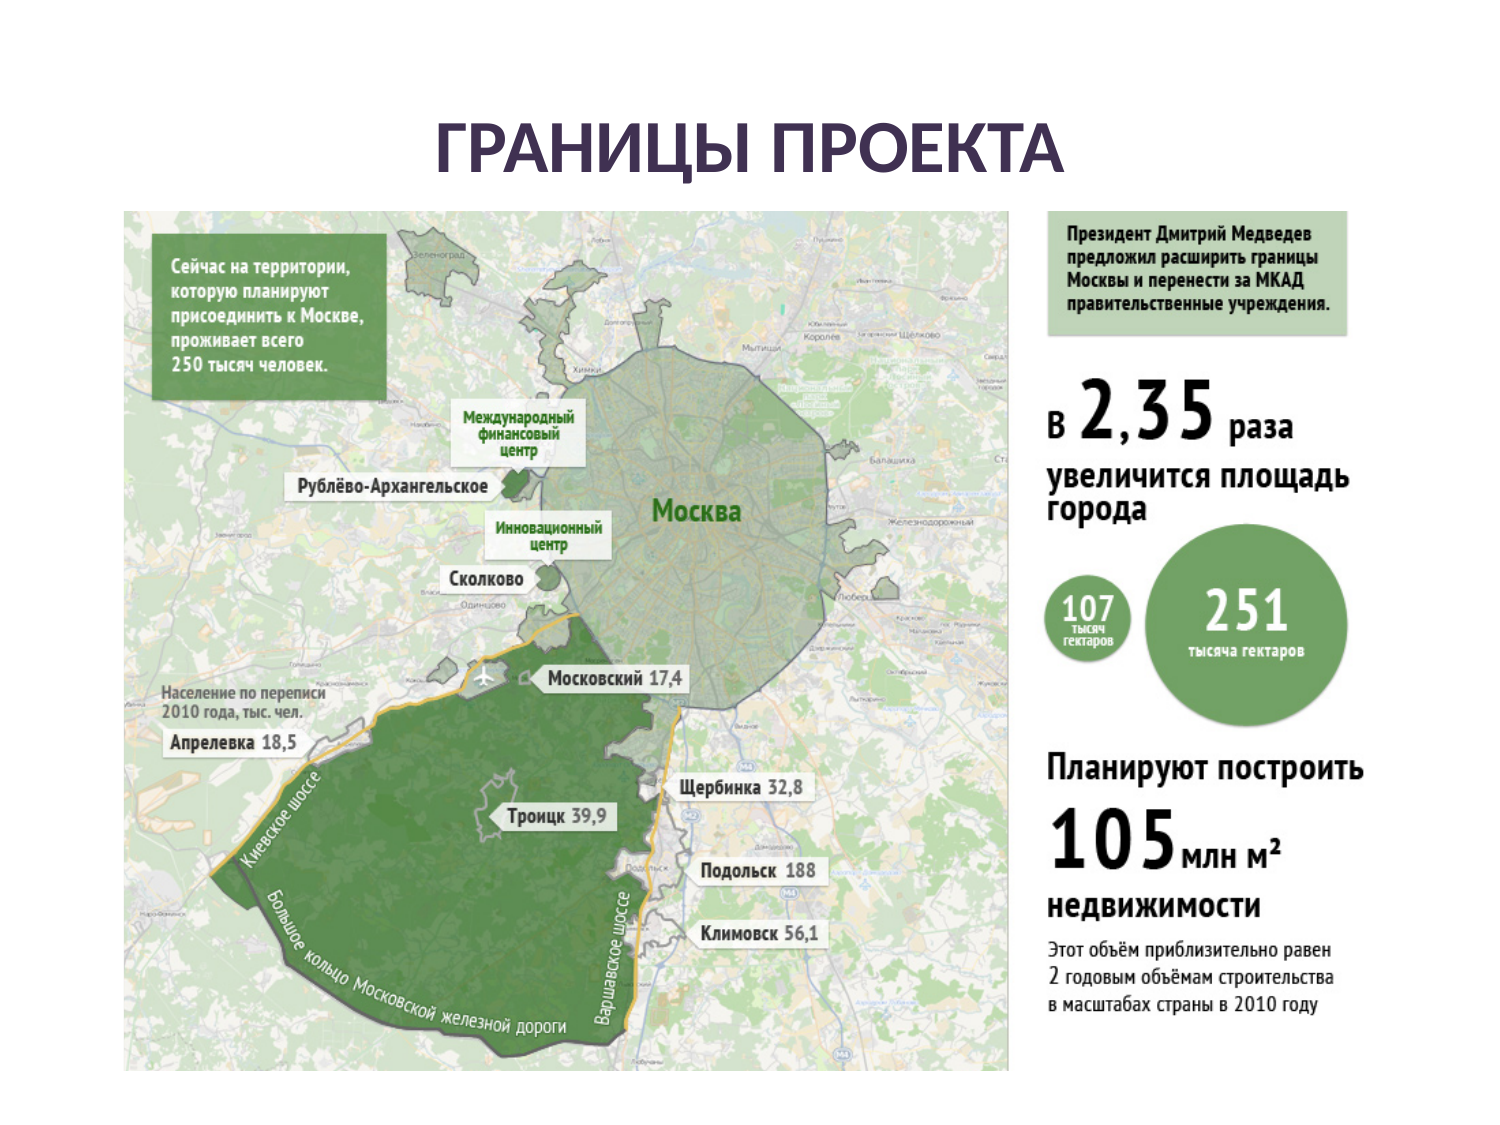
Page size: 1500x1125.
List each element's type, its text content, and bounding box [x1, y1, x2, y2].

text_box ГРАНИЦЫ ПРОЕКТА [0, 89, 1500, 195]
picture [123, 211, 1370, 1071]
